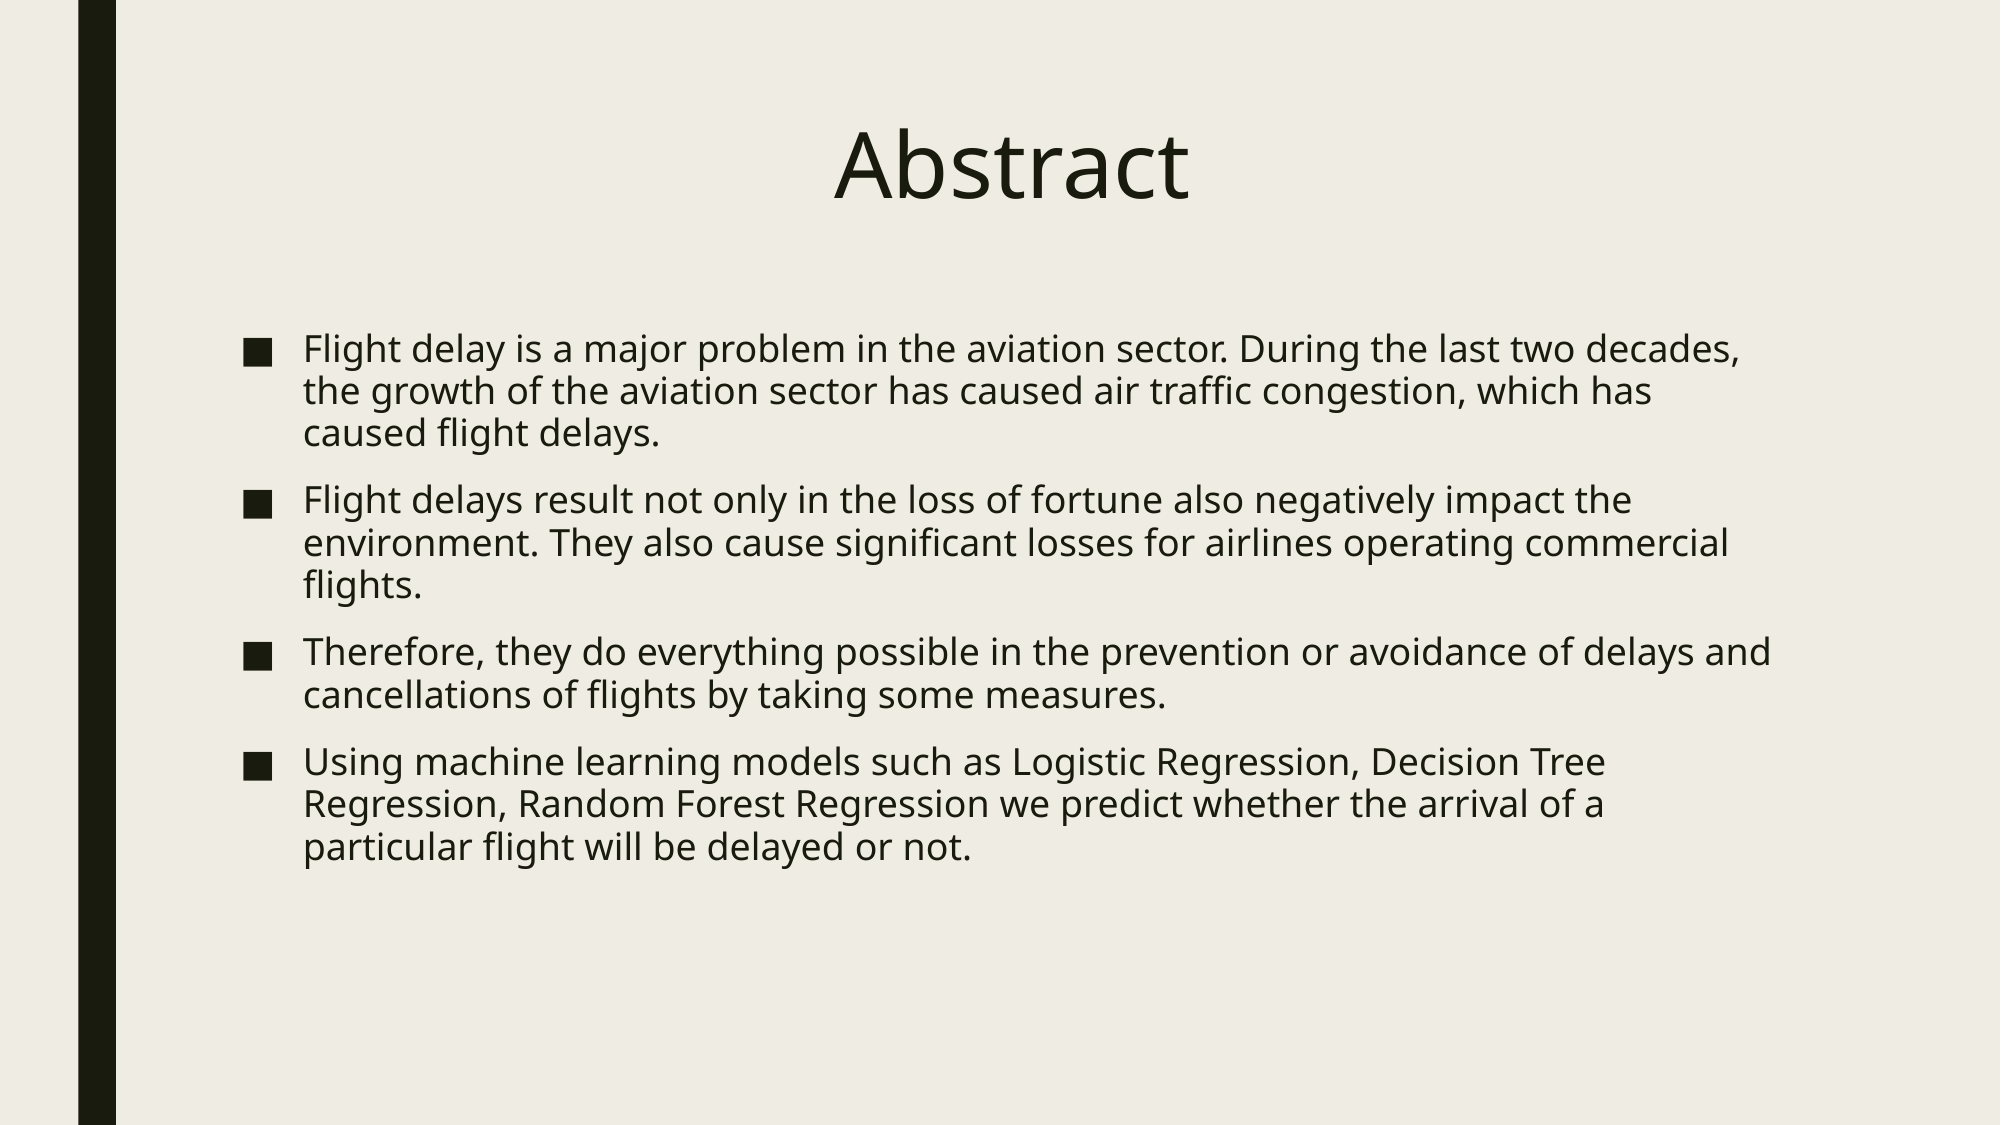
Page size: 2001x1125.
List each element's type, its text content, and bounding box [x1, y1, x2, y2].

title Abstract [225, 112, 1800, 239]
list Flight delay is a major problem in the aviation sector. During the last two decades, the growth of the aviation sector has caused air traffic congestion, which has caused flight delays. Flight delays result not only in the loss of fortune also negatively impact the environment. They also cause significant losses for airlines operating commercial flights. Therefore, they do everything possible in the prevention or avoidance of delays and cancellations of flights by taking some measures. Using machine learning models such as Logistic Regression, Decision Tree Regression, Random Forest Regression we predict whether the arrival of a particular flight will be delayed or not. [225, 320, 1800, 1028]
